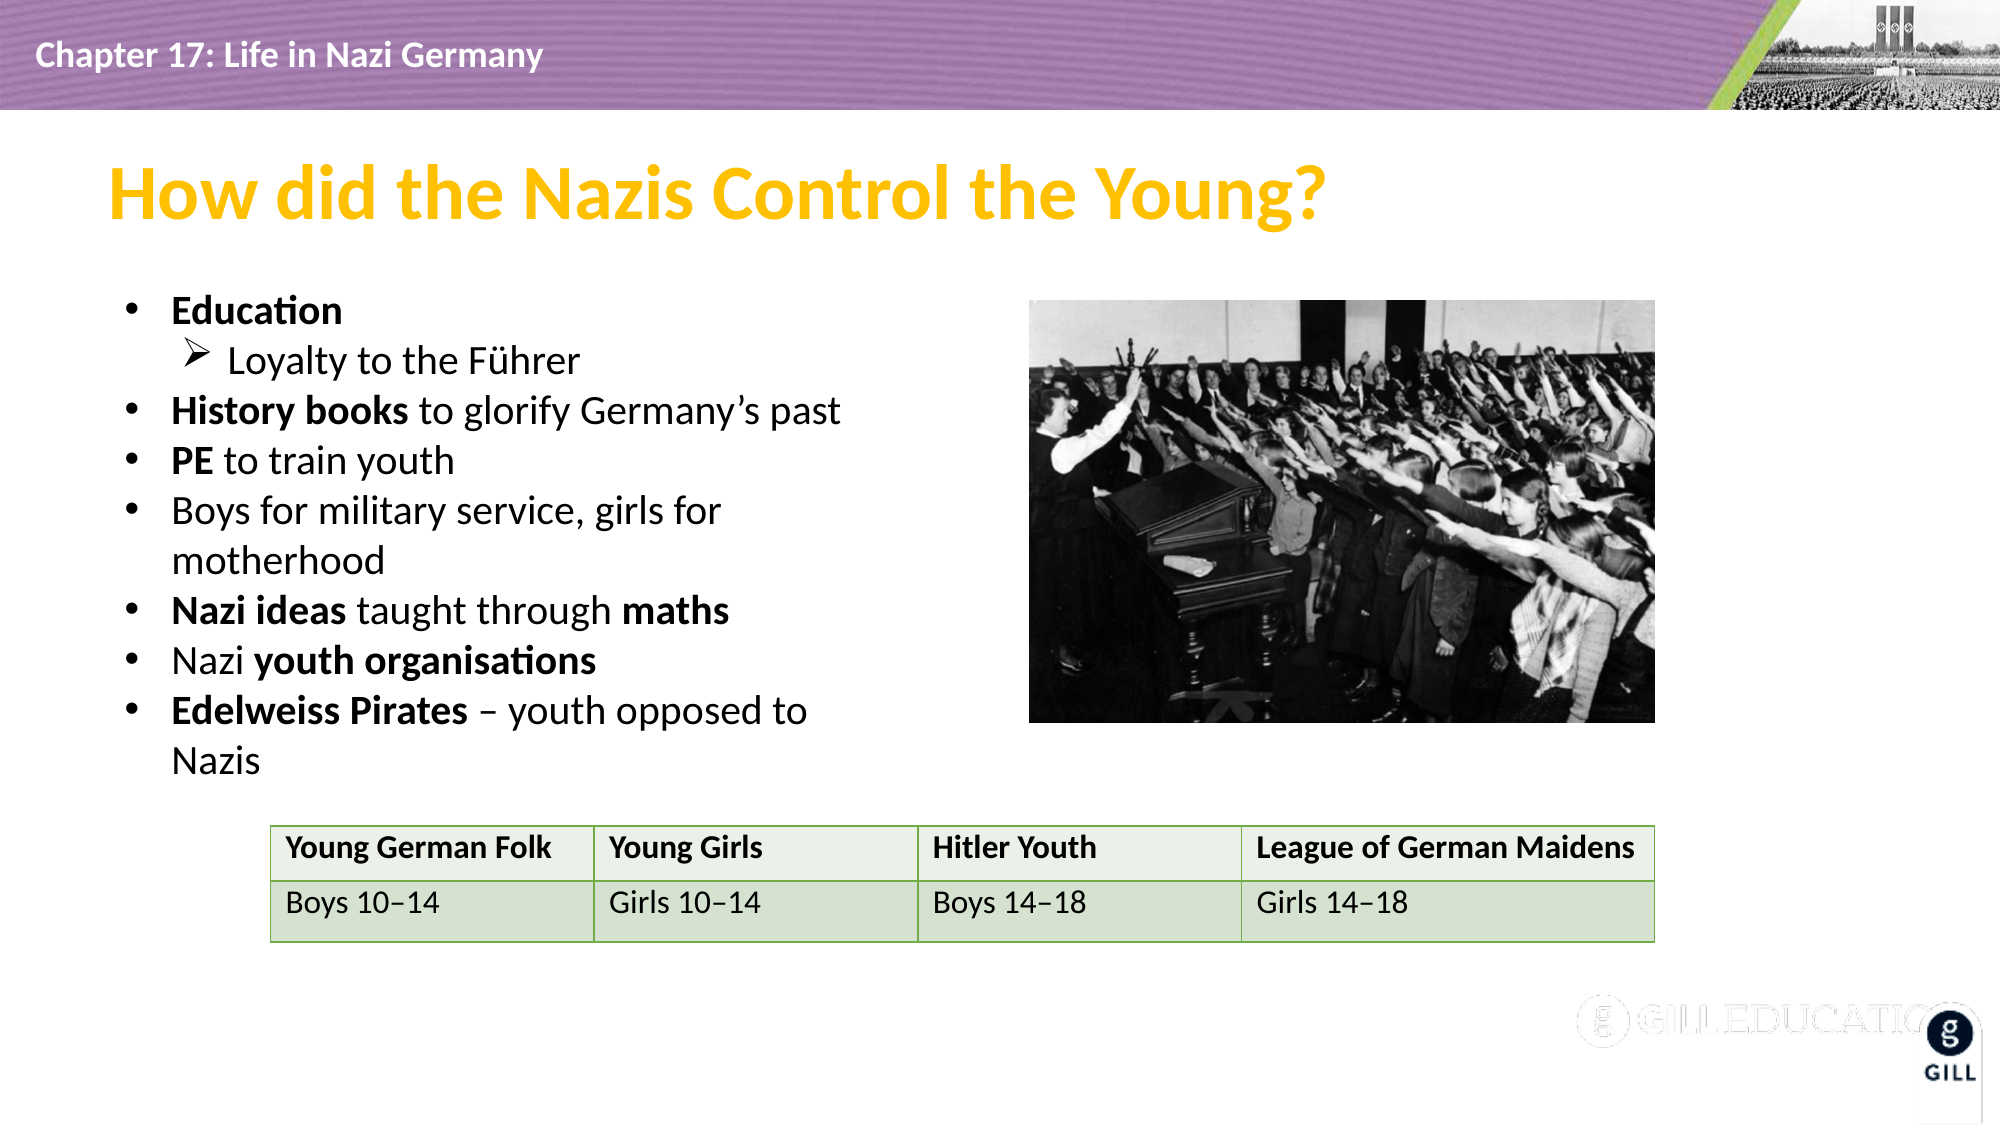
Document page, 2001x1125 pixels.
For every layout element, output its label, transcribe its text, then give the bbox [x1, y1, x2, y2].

table_cell Girls 10–14 [595, 882, 917, 941]
table_header Hitler Youth [919, 827, 1241, 880]
table_cell Girls 14–18 [1242, 882, 1654, 941]
table_header Young Girls [595, 827, 917, 880]
picture [0, 0, 2000, 110]
table_header League of German Maidens [1242, 827, 1654, 880]
text_box Education Loyalty to the Führer History books to glorify Germany’s past PE to train youth Boys for military service, girls for motherhood Nazi ideas taught through maths Nazi youth organisations Edelweiss Pirates – youth opposed to Nazis [109, 275, 892, 791]
table_cell Boys 14–18 [919, 882, 1241, 941]
title How did the Nazis Control the Young? [93, 144, 1994, 244]
table_header Young German Folk [271, 827, 593, 880]
picture [1029, 300, 2001, 1125]
table_cell Boys 10–14 [271, 882, 593, 941]
